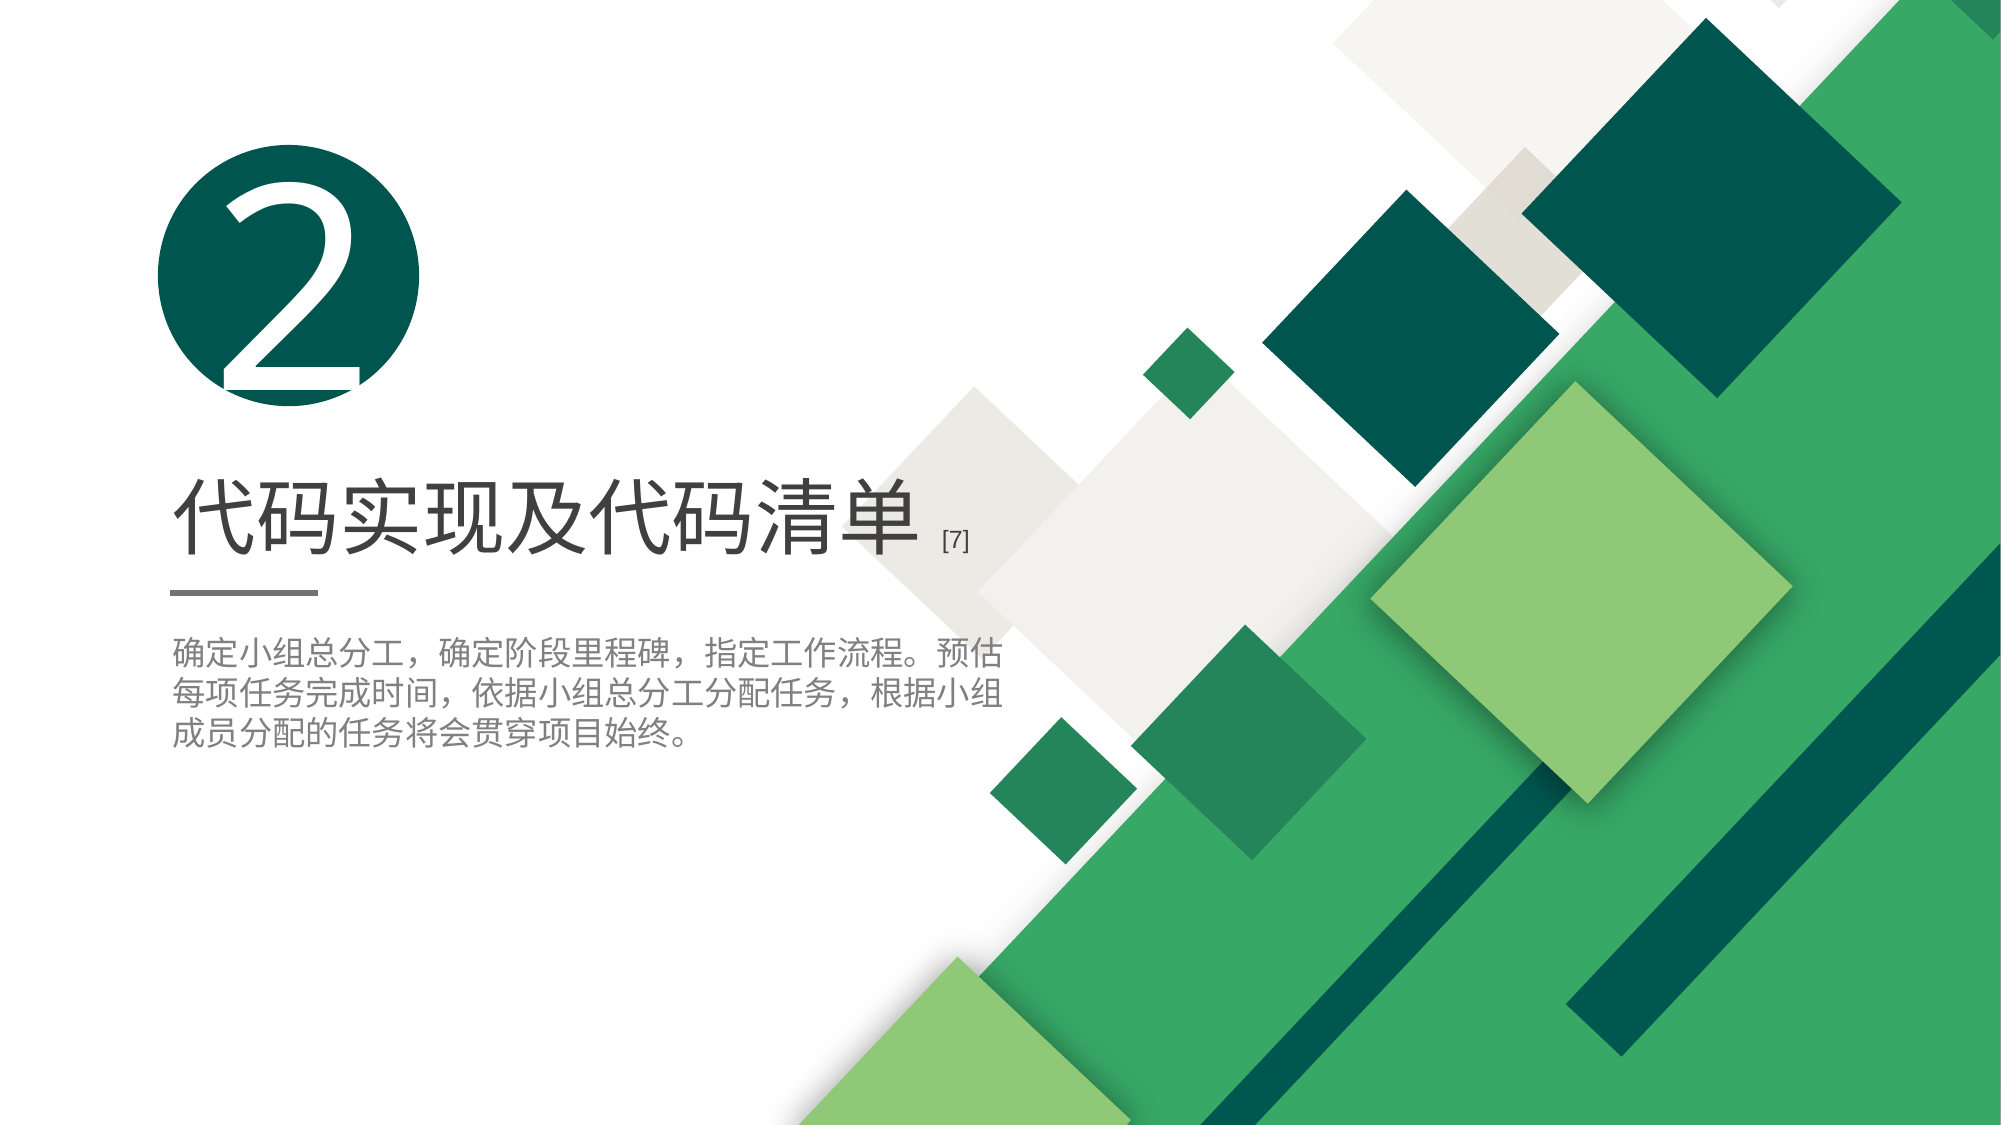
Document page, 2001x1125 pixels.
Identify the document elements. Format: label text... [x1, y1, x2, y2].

text_box 代码实现及代码清单[7] [157, 457, 991, 573]
text_box 2 [156, 143, 421, 408]
text_box 确定小组总分工，确定阶段里程碑，指定工作流程。预估每项任务完成时间，依据小组总分工分配任务，根据小组成员分配的任务将会贯穿项目始终。 [157, 624, 1024, 760]
